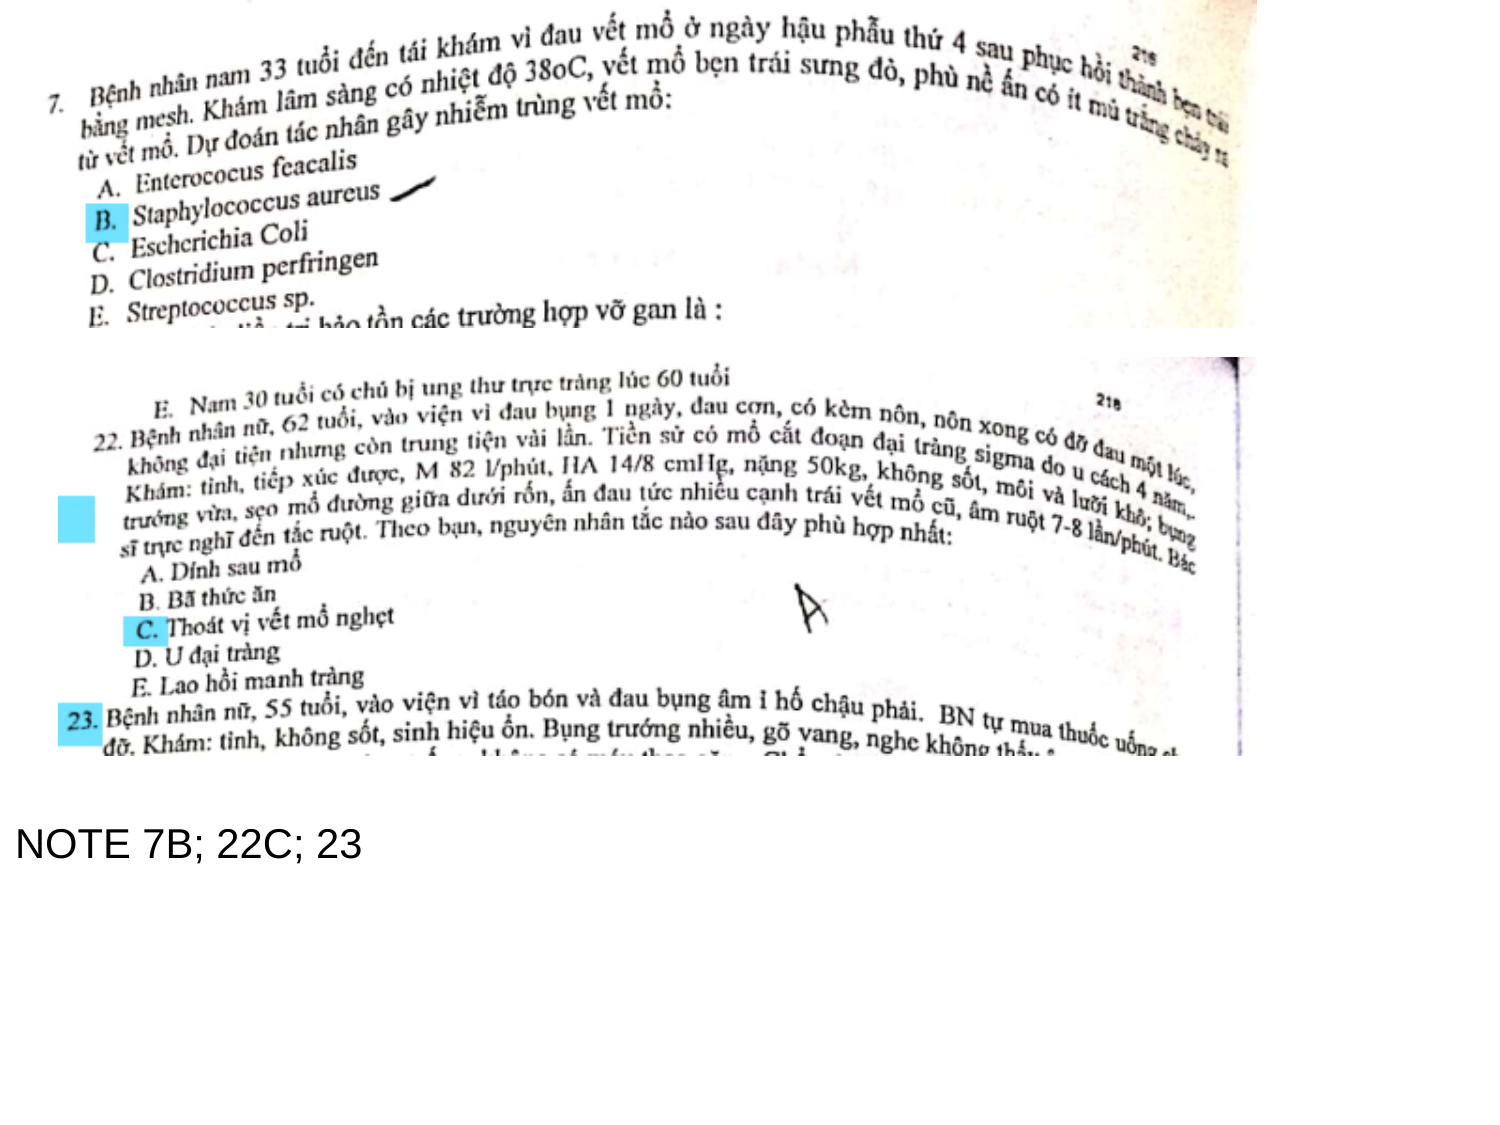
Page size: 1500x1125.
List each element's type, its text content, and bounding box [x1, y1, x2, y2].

picture [58, 357, 1257, 756]
picture [28, 0, 1257, 328]
subtitle NOTE 7B; 22C; 23 [0, 814, 1500, 1094]
